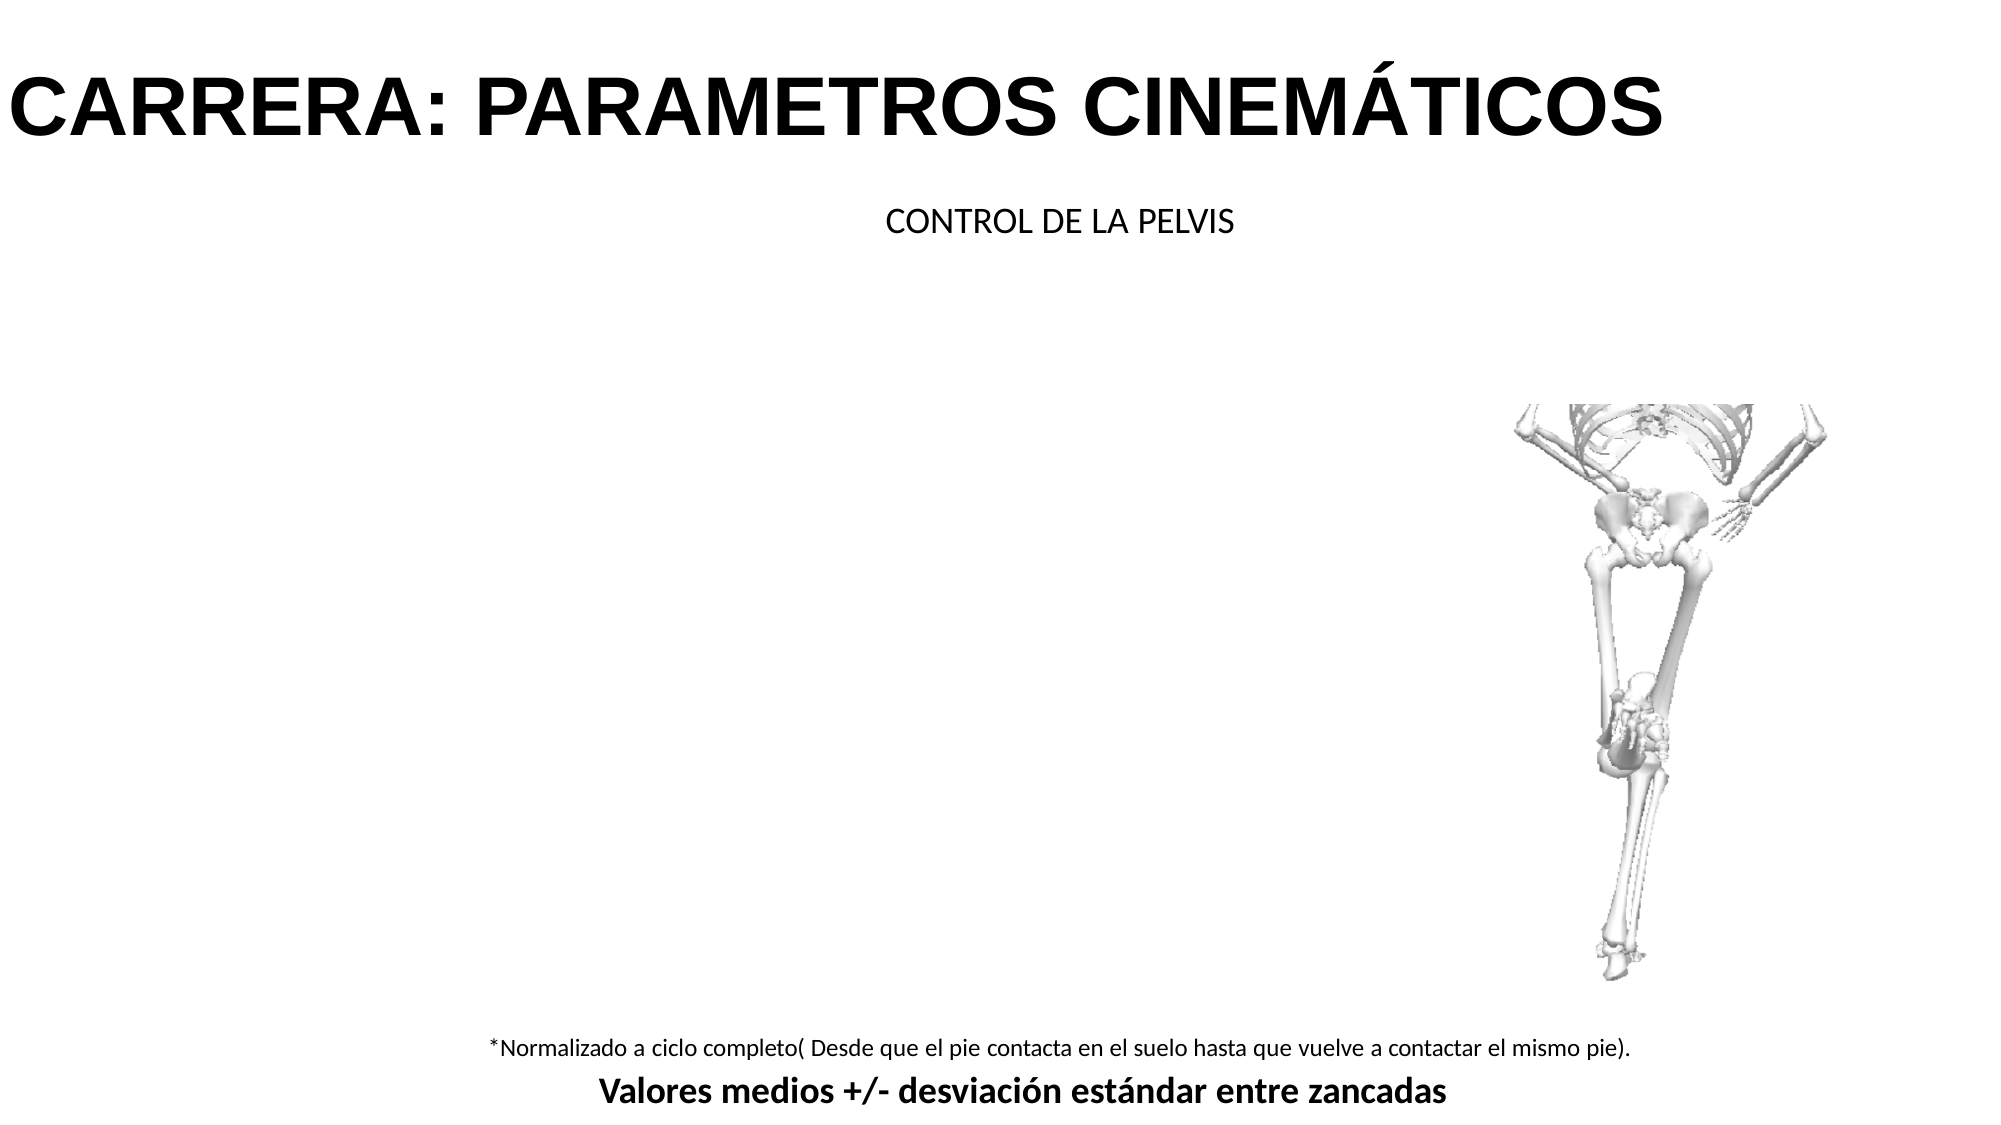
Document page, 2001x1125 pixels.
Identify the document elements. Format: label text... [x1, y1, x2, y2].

text_box CONTROL DE LA PELVIS [883, 193, 1240, 241]
title CARRERA: PARAMETROS CINEMÁTICOS [0, 32, 1994, 185]
text_box Valores medios +/- desviación estándar entre zancadas [596, 1063, 1450, 1111]
text_box *Normalizado a ciclo completo( Desde que el pie contacta en el suelo hasta que vuelve a contactar el mismo pie). [485, 1029, 1638, 1062]
picture [1486, 403, 1902, 1000]
